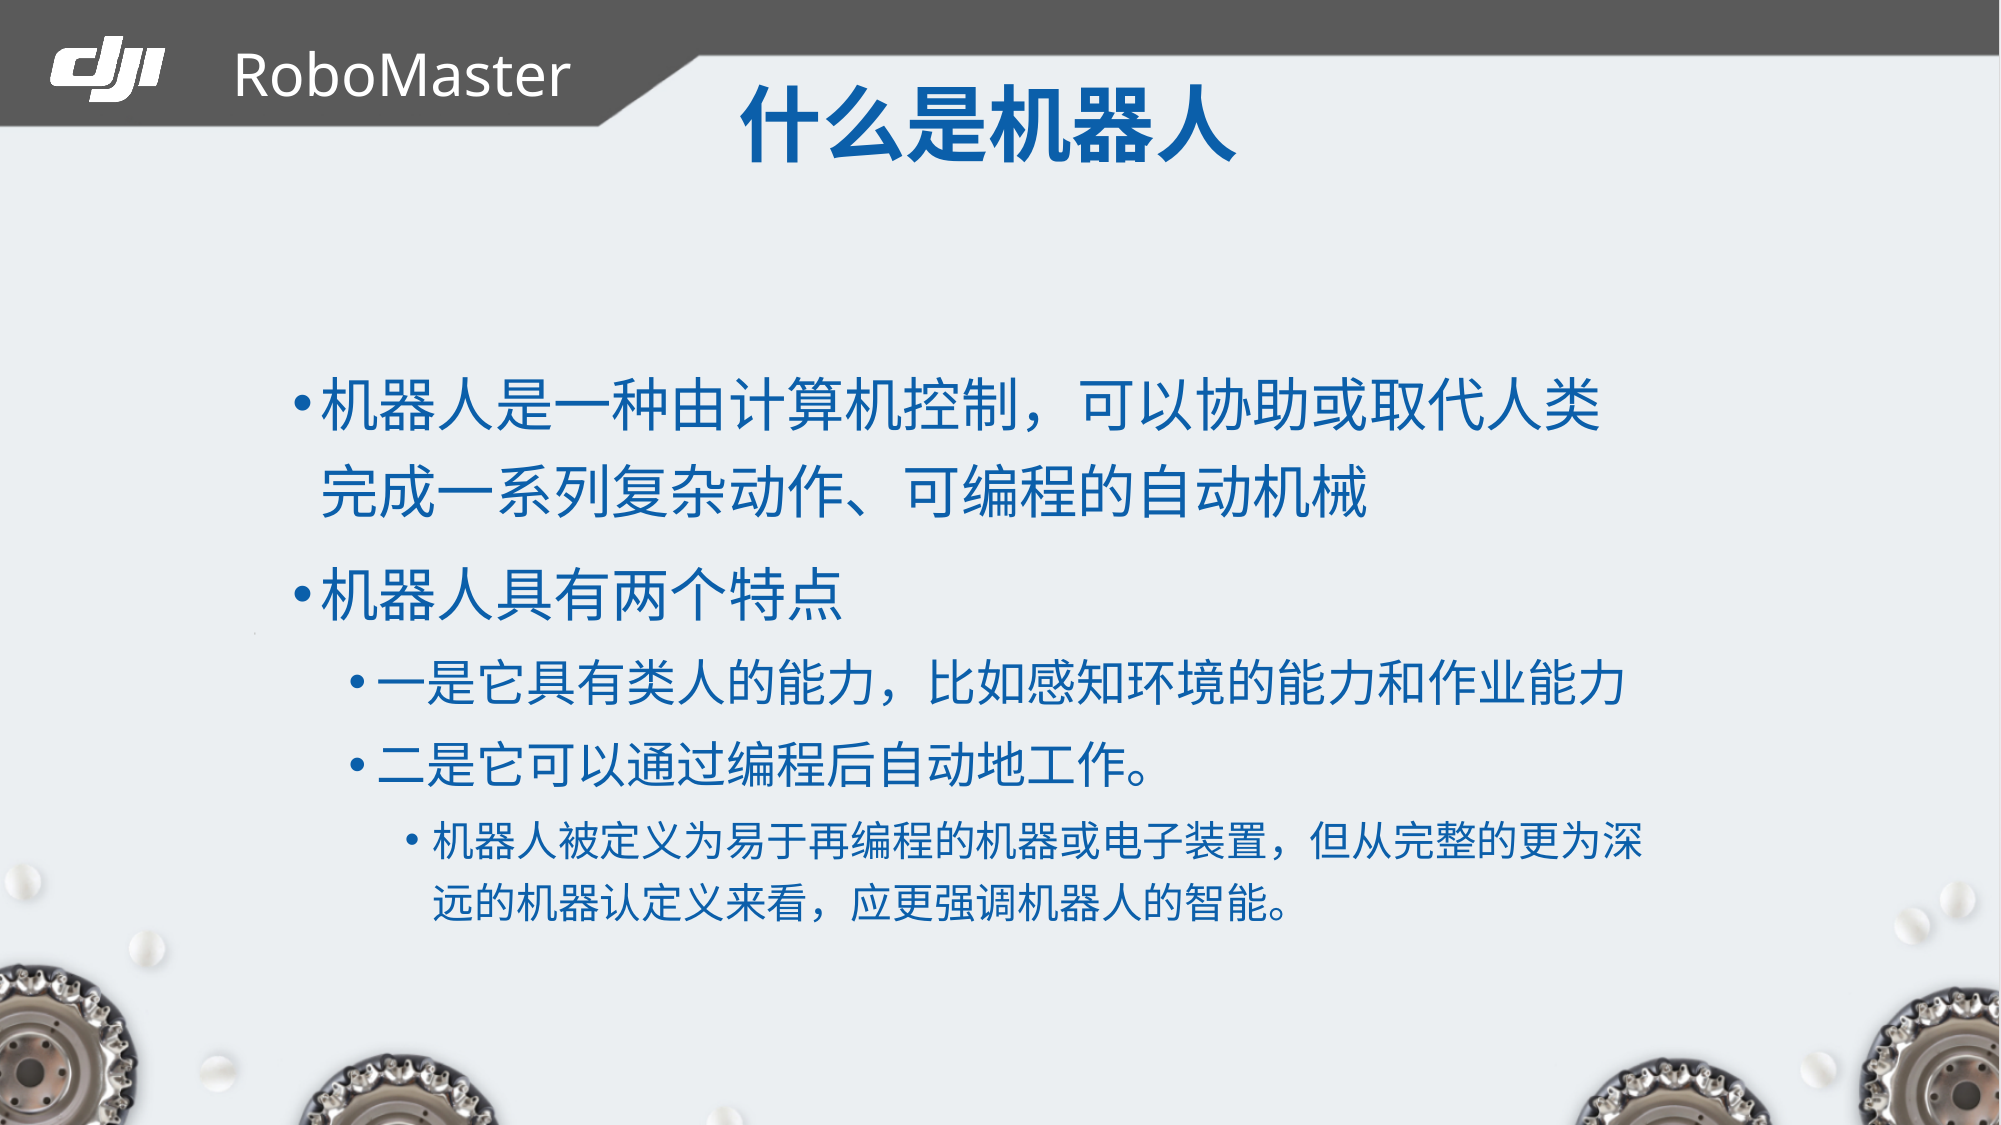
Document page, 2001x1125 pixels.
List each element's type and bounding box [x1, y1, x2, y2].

text_box [0, 0, 1999, 1125]
